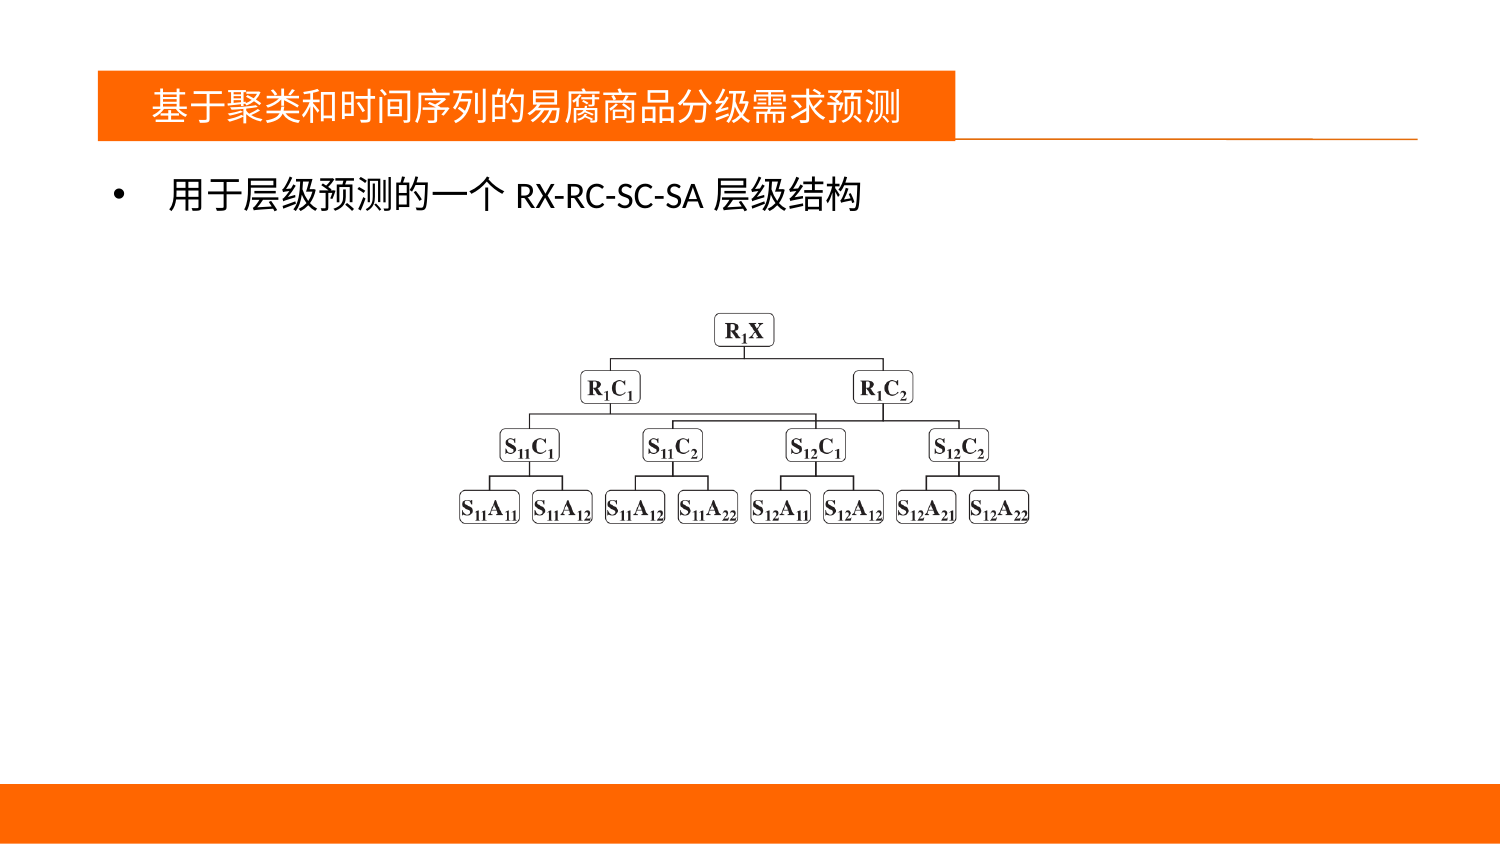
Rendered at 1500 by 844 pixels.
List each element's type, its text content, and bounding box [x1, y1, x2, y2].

picture [434, 297, 1066, 547]
text_box [0, 782, 1500, 844]
text_box [99, 70, 130, 147]
text_box 基于聚类和时间序列的易腐商品分级需求预测 [96, 68, 957, 143]
text_box 用于层级预测的一个RX-RC-SC-SA层级结构 [97, 164, 1418, 224]
